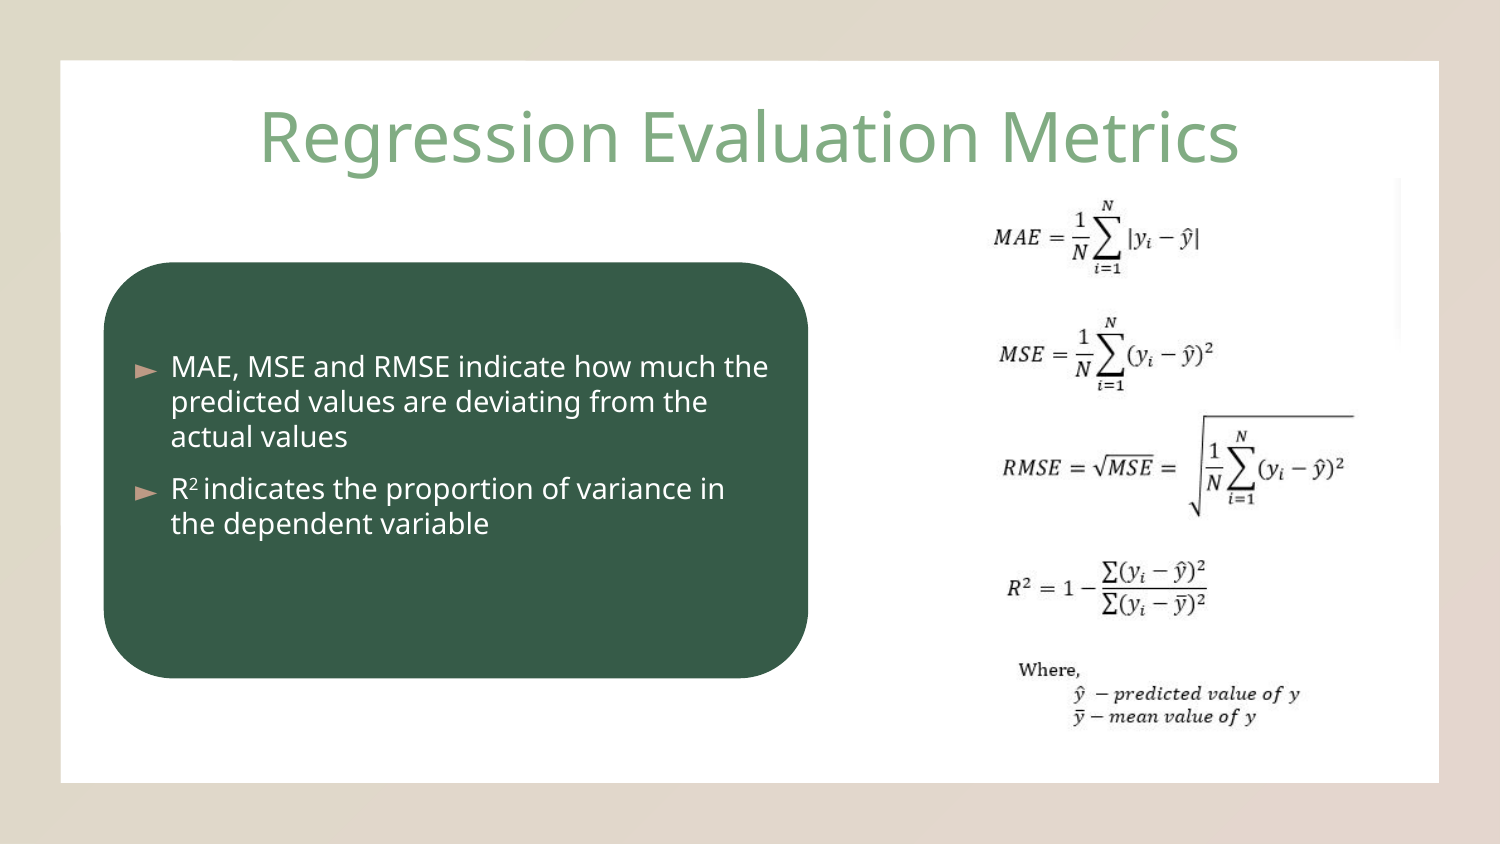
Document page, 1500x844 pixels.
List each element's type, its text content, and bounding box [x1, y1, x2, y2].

text_box [78, 297, 826, 767]
title Regression Evaluation Metrics [0, 96, 1500, 184]
text_box MAE, MSE and RMSE indicate how much the predicted values are deviating from the actual values R2 indicates the proportion of variance in the dependent variable [103, 262, 809, 679]
picture [906, 178, 1401, 749]
